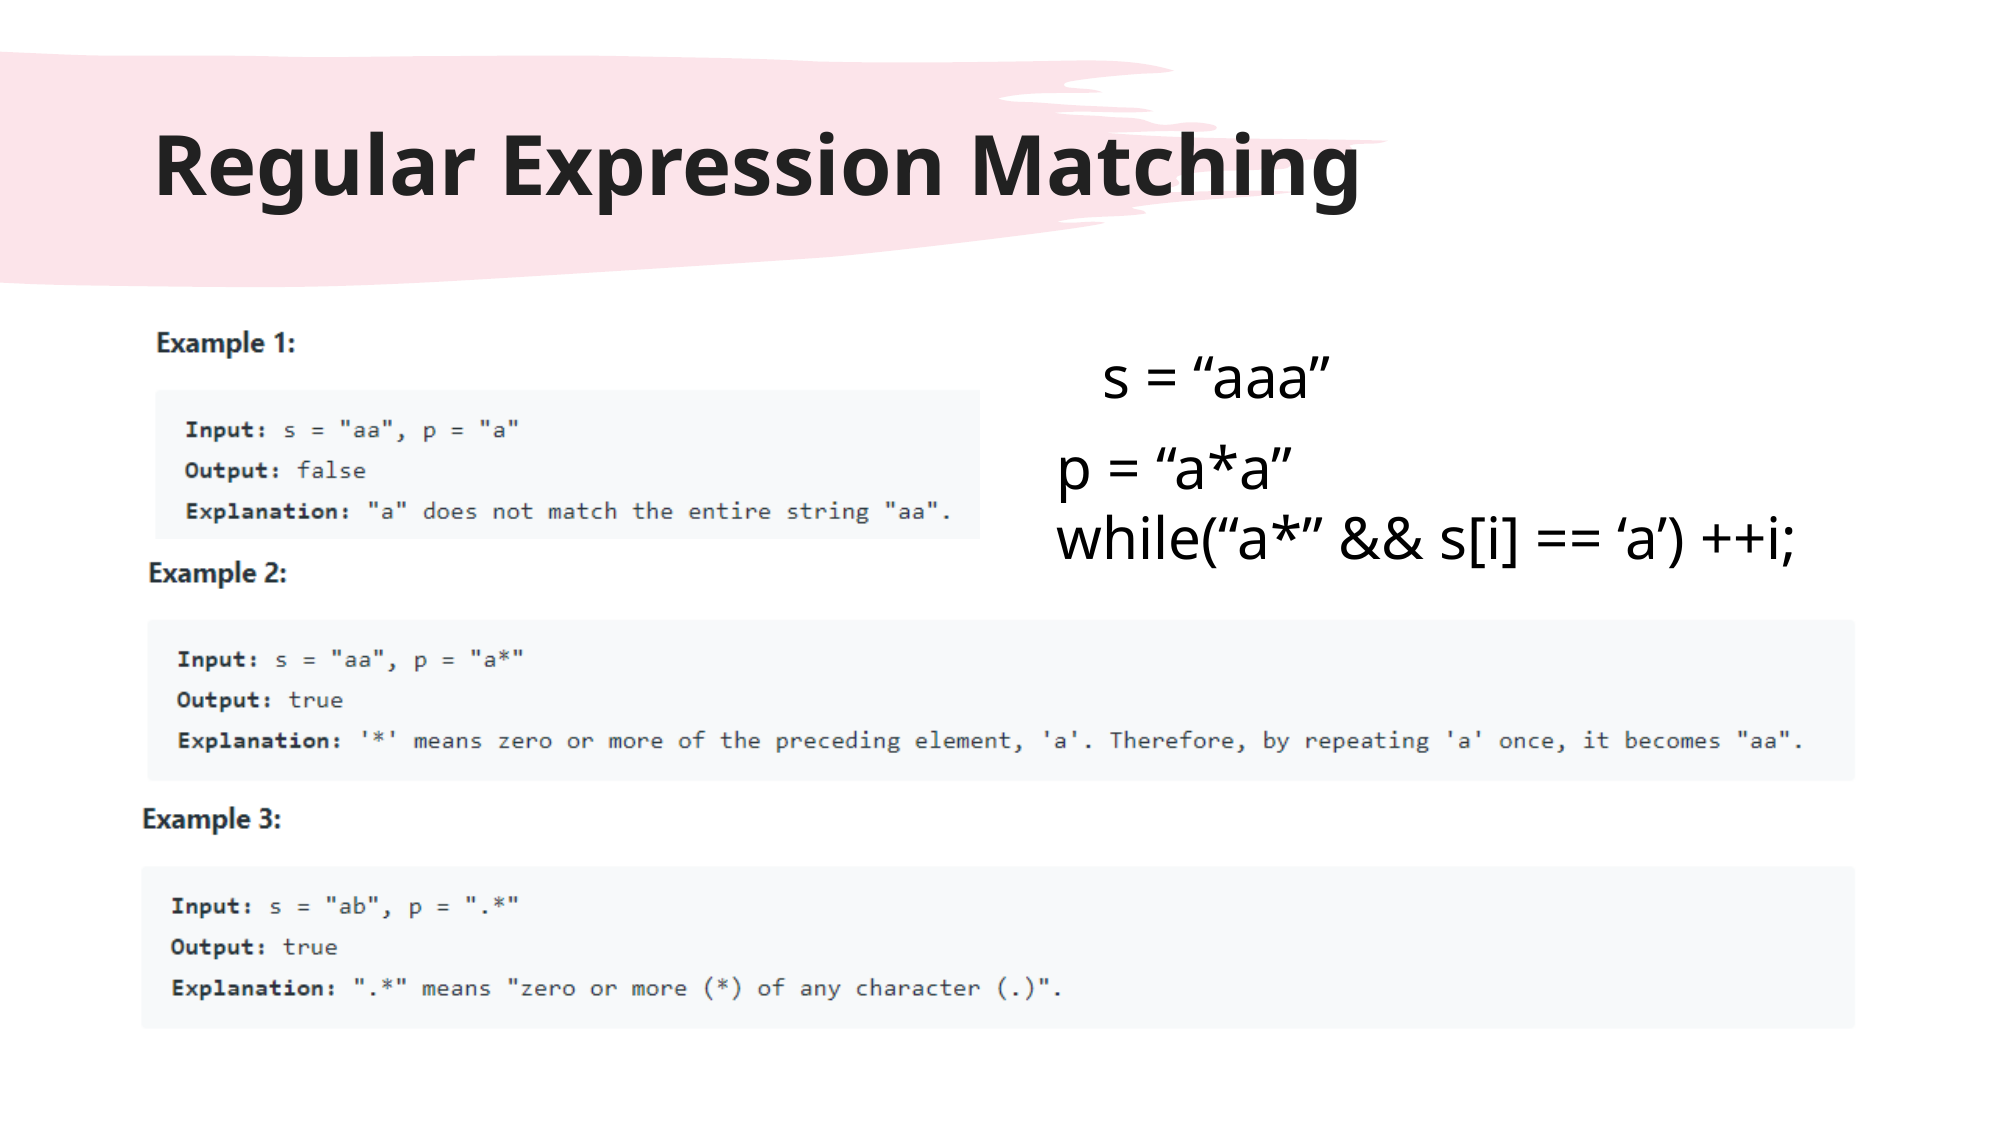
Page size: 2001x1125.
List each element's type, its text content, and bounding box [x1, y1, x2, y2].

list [137, 539, 1863, 792]
picture [137, 315, 980, 539]
picture [137, 791, 1874, 1032]
title Regular Expression Matching [137, 59, 1863, 278]
text_box s = “aaa” p = “a*a” while(“a*” && s[i] == ‘a’) ++i; [980, 332, 1867, 792]
